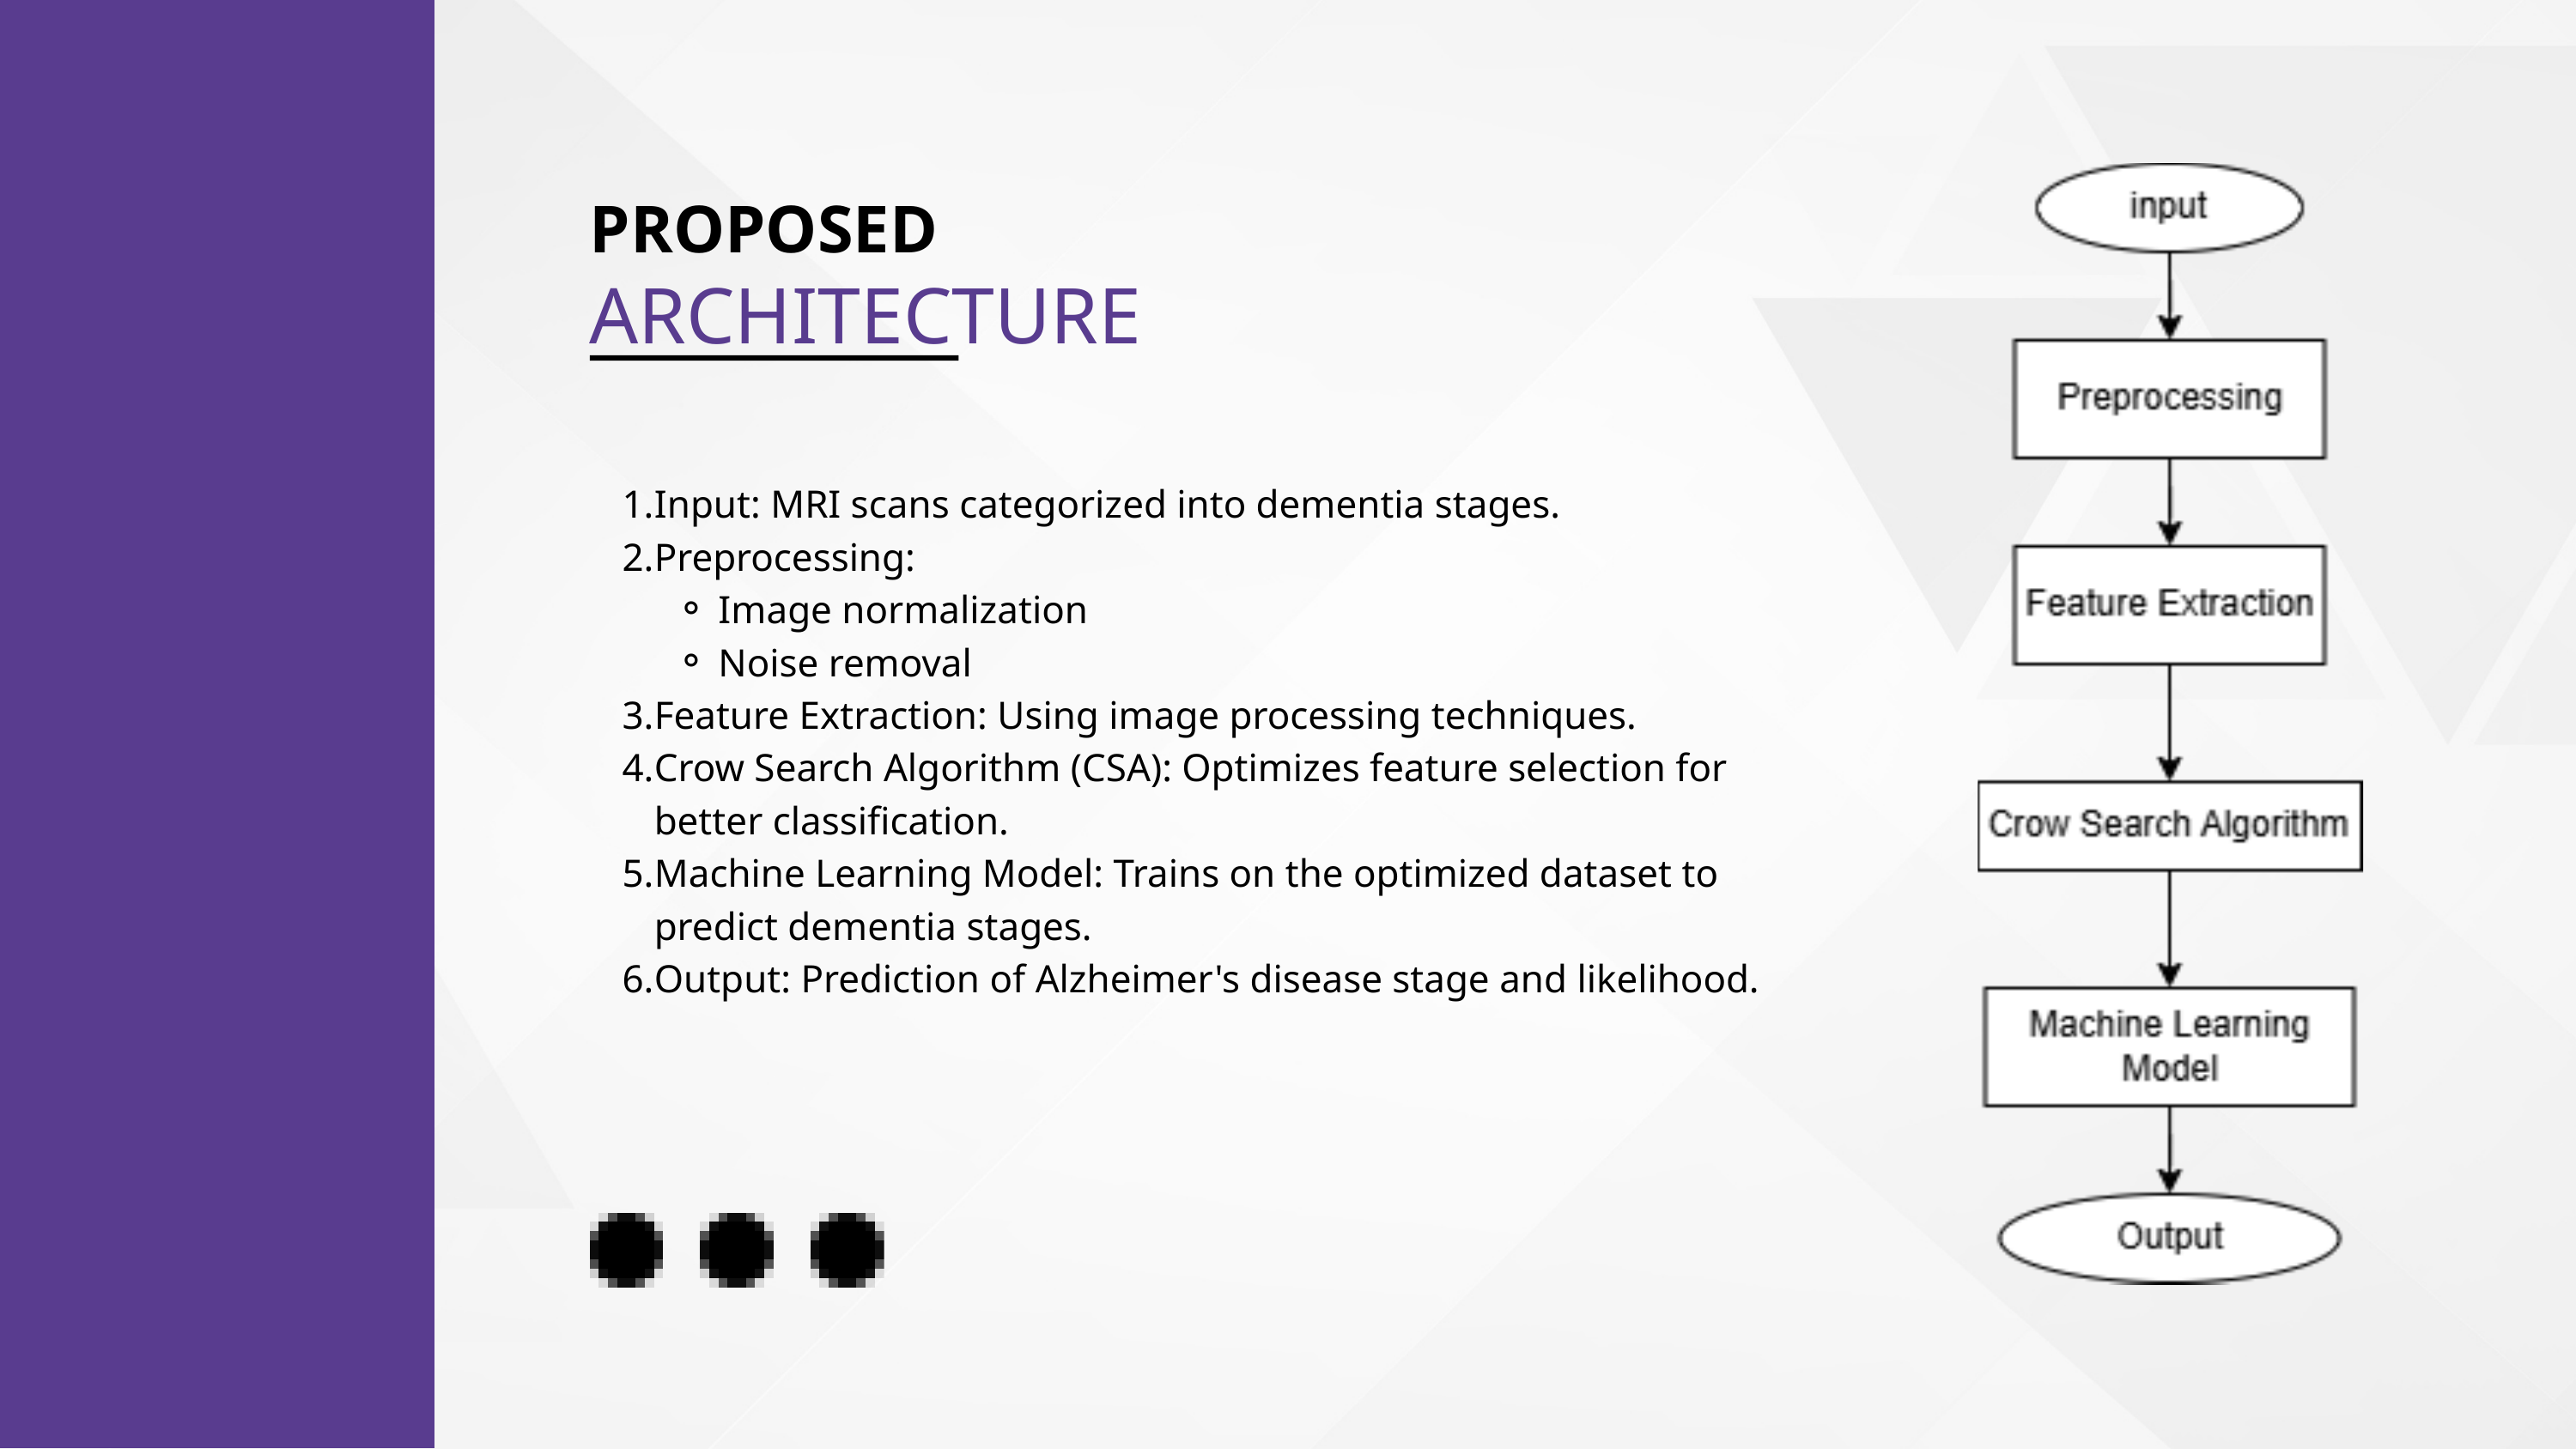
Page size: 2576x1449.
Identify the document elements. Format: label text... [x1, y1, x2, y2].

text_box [0, 0, 435, 1449]
text_box [1978, 163, 2364, 1285]
text_box Input: MRI scans categorized into dementia stages. Preprocessing: Image normalization Noise removal Feature Extraction: Using image processing techniques. Crow Search Algorithm (CSA): Optimizes feature selection for better classification. Machine Learning Model: Trains on the optimized dataset to predict dementia stages. Output: Prediction of Alzheimer's disease stage and likelihood. [590, 420, 1823, 1053]
text_box [590, 1213, 884, 1288]
text_box [436, 0, 2576, 1449]
text_box PROPOSED [589, 174, 1048, 266]
text_box ARCHITECTURE [589, 251, 1288, 360]
